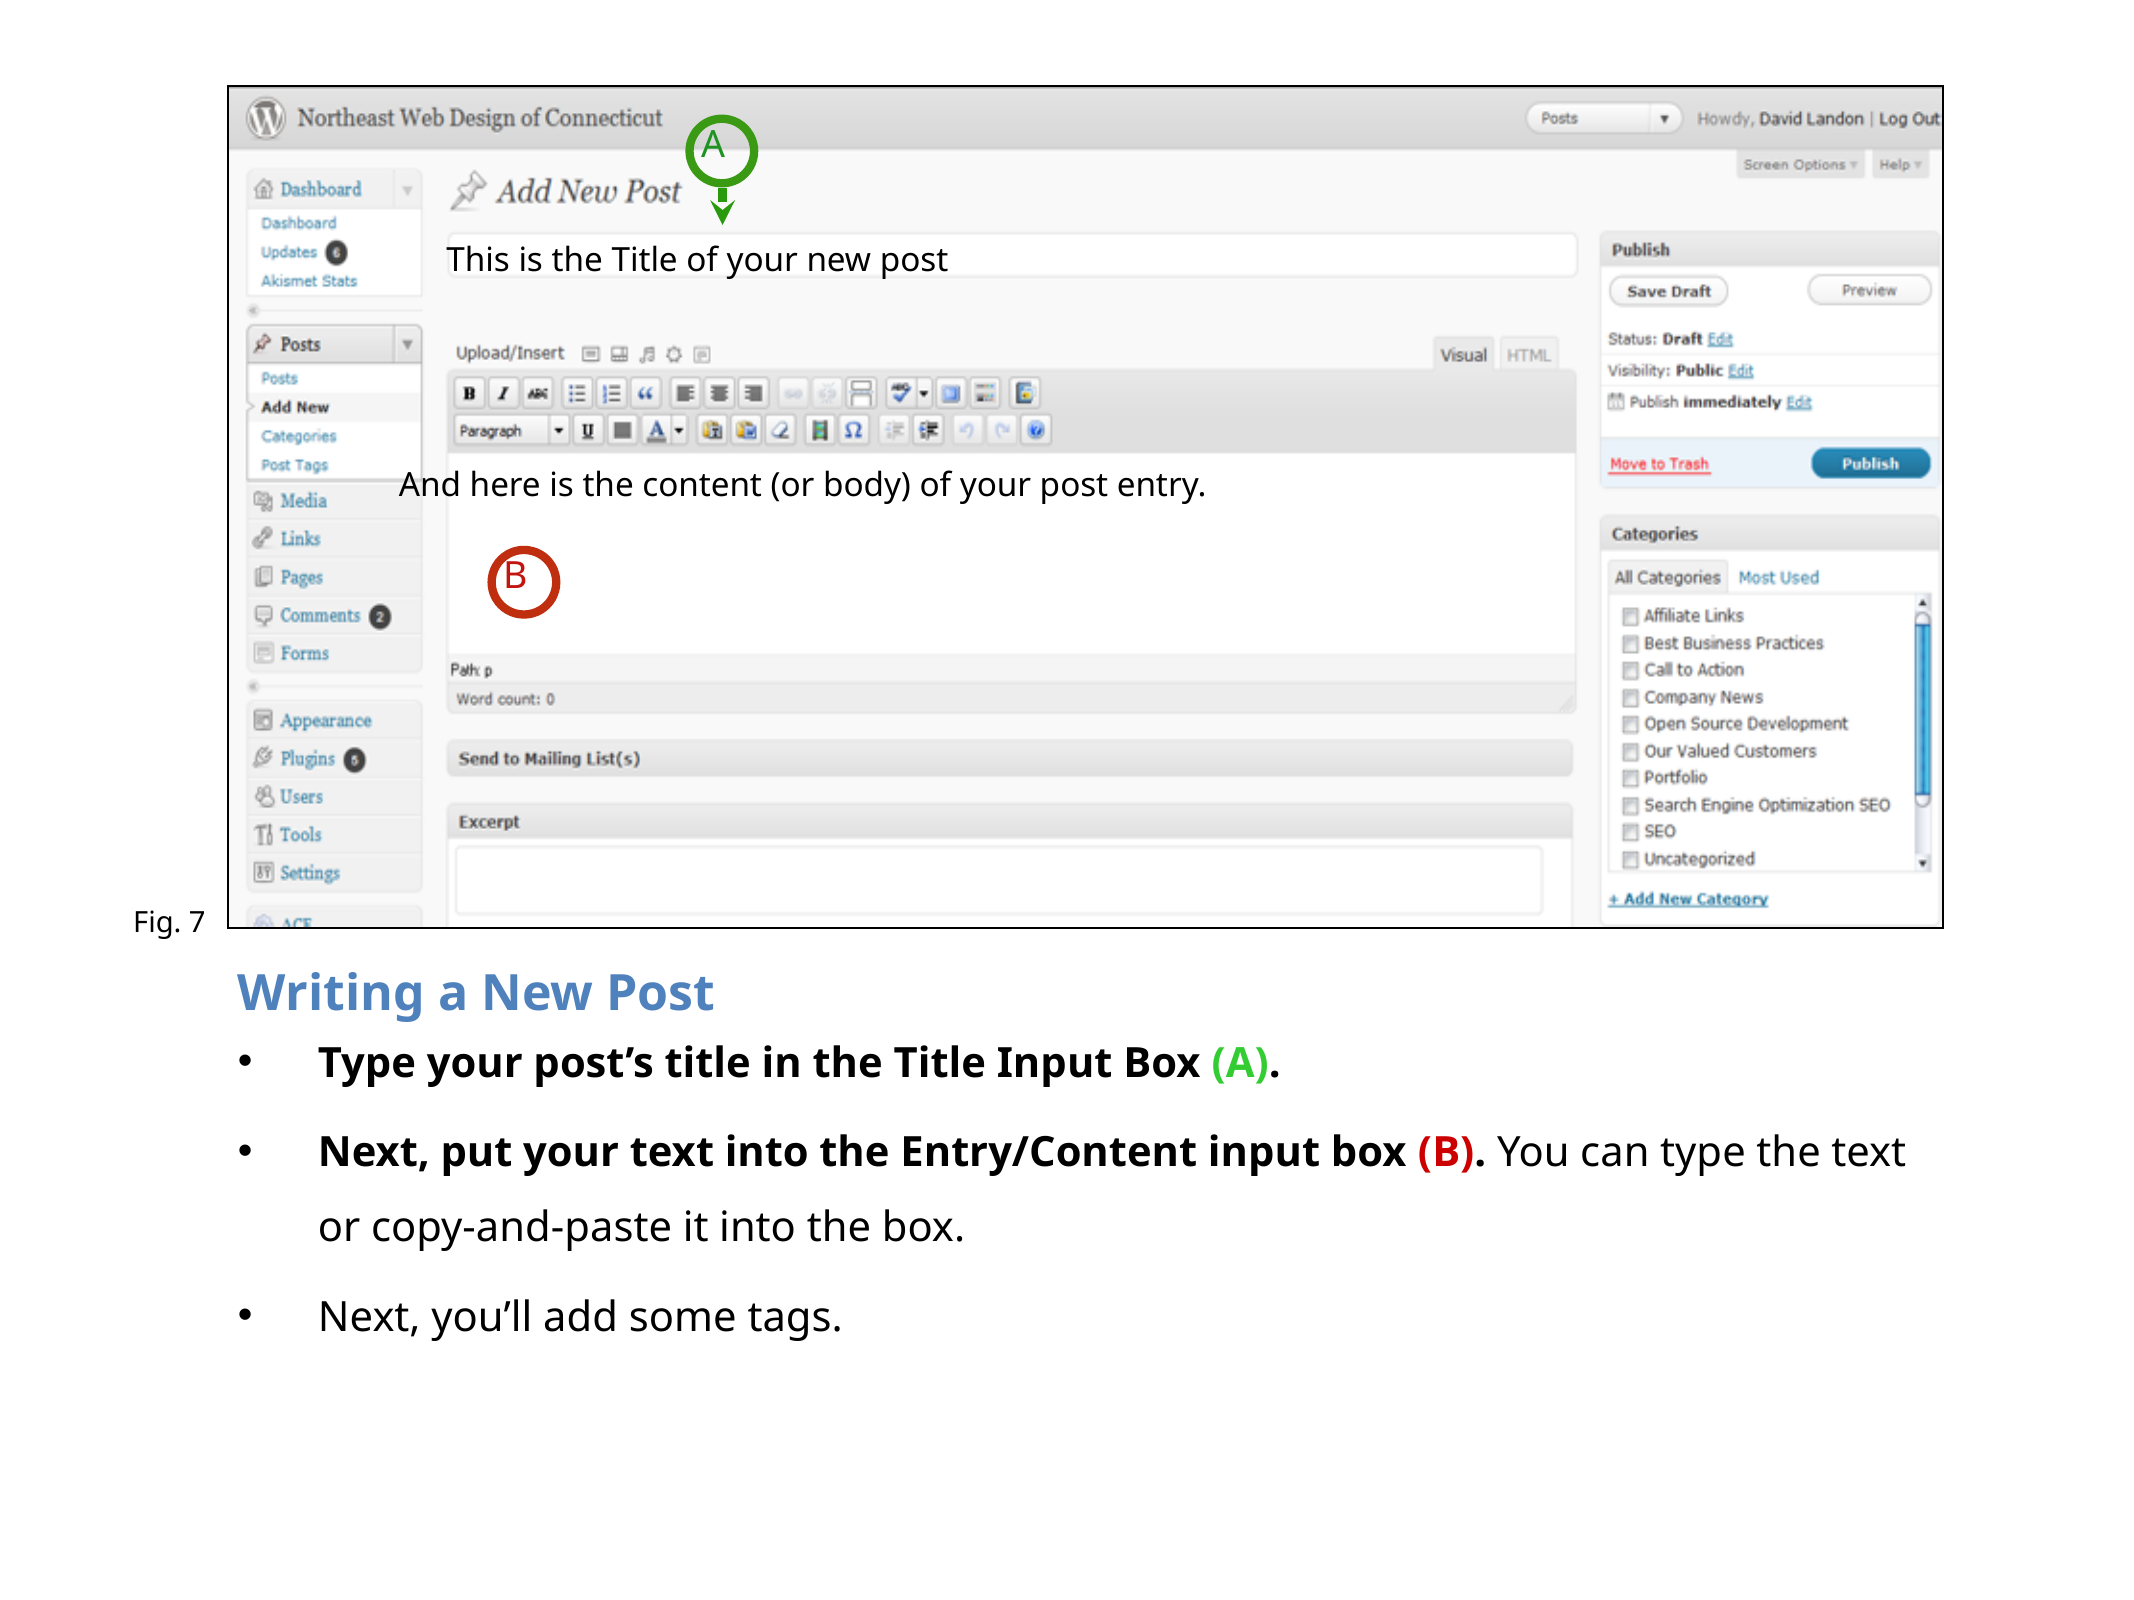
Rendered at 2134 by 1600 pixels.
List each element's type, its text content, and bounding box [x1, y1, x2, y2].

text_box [689, 118, 755, 226]
text_box Fig. 7 [133, 902, 206, 938]
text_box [228, 87, 1942, 928]
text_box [491, 549, 557, 615]
list Writing a New Post Type your post’s title in the Title Input Box (A). Next, put your text into the Entry/Content input box (B). You can type the text or copy-and-paste it into the box. Next, you’ll add some tags. [216, 950, 1934, 1338]
